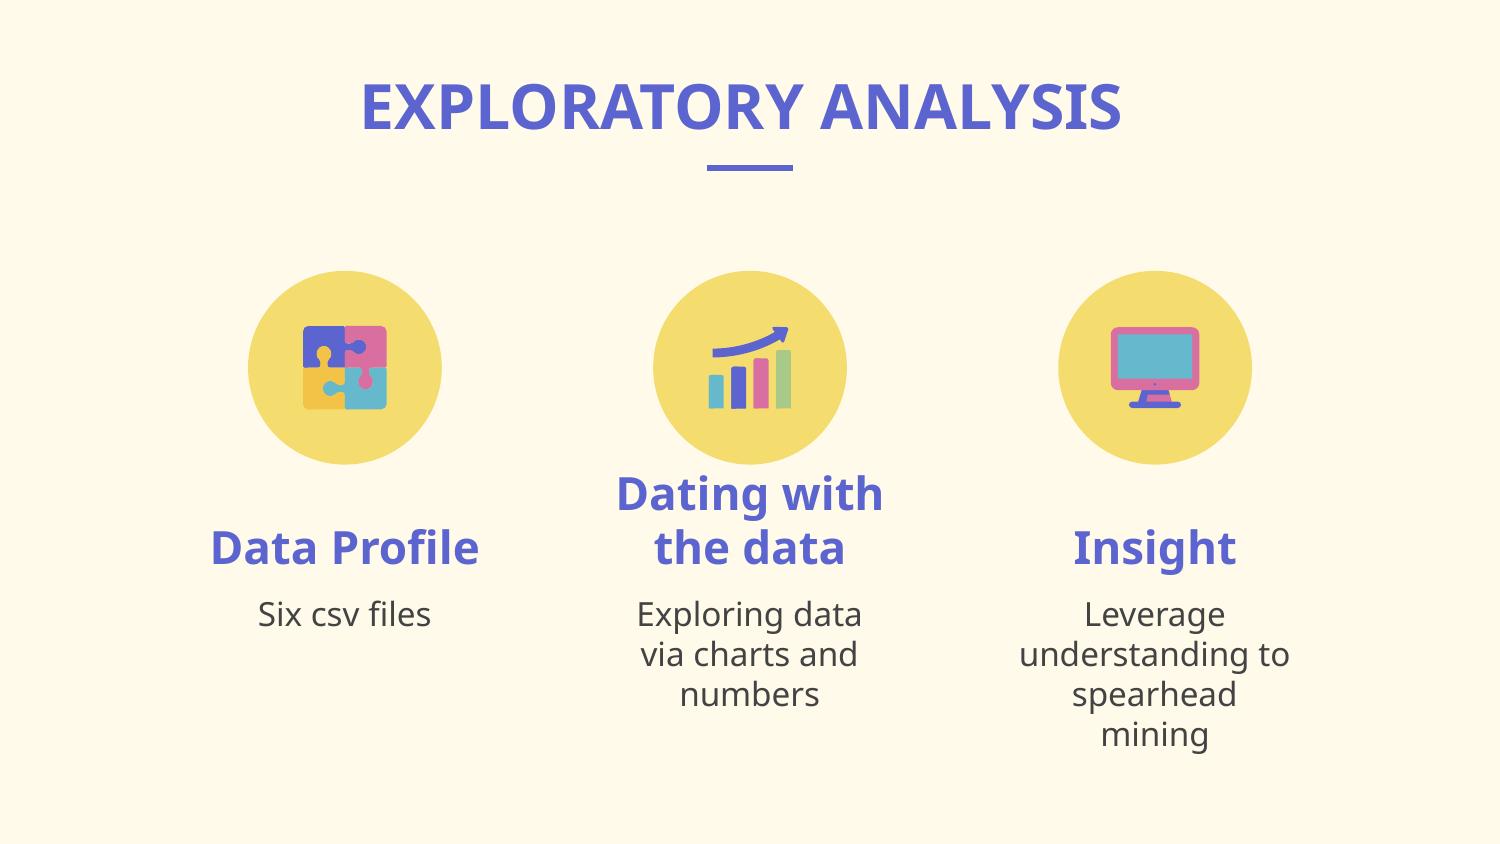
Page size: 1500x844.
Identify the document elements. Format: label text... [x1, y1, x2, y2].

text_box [1110, 327, 1200, 409]
subtitle Leverage understanding to spearhead mining [1001, 578, 1309, 741]
title Insight [1001, 345, 1309, 578]
subtitle Exploring data via charts and numbers [596, 578, 904, 741]
text_box [1058, 270, 1253, 465]
subtitle Six csv files [191, 578, 499, 741]
title EXPLORATORY ANALYSIS [130, 33, 1370, 157]
text_box [653, 270, 847, 465]
title Dating with the data [596, 345, 904, 578]
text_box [302, 325, 387, 410]
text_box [708, 326, 792, 409]
text_box [248, 270, 442, 465]
title Data Profile [191, 345, 499, 578]
